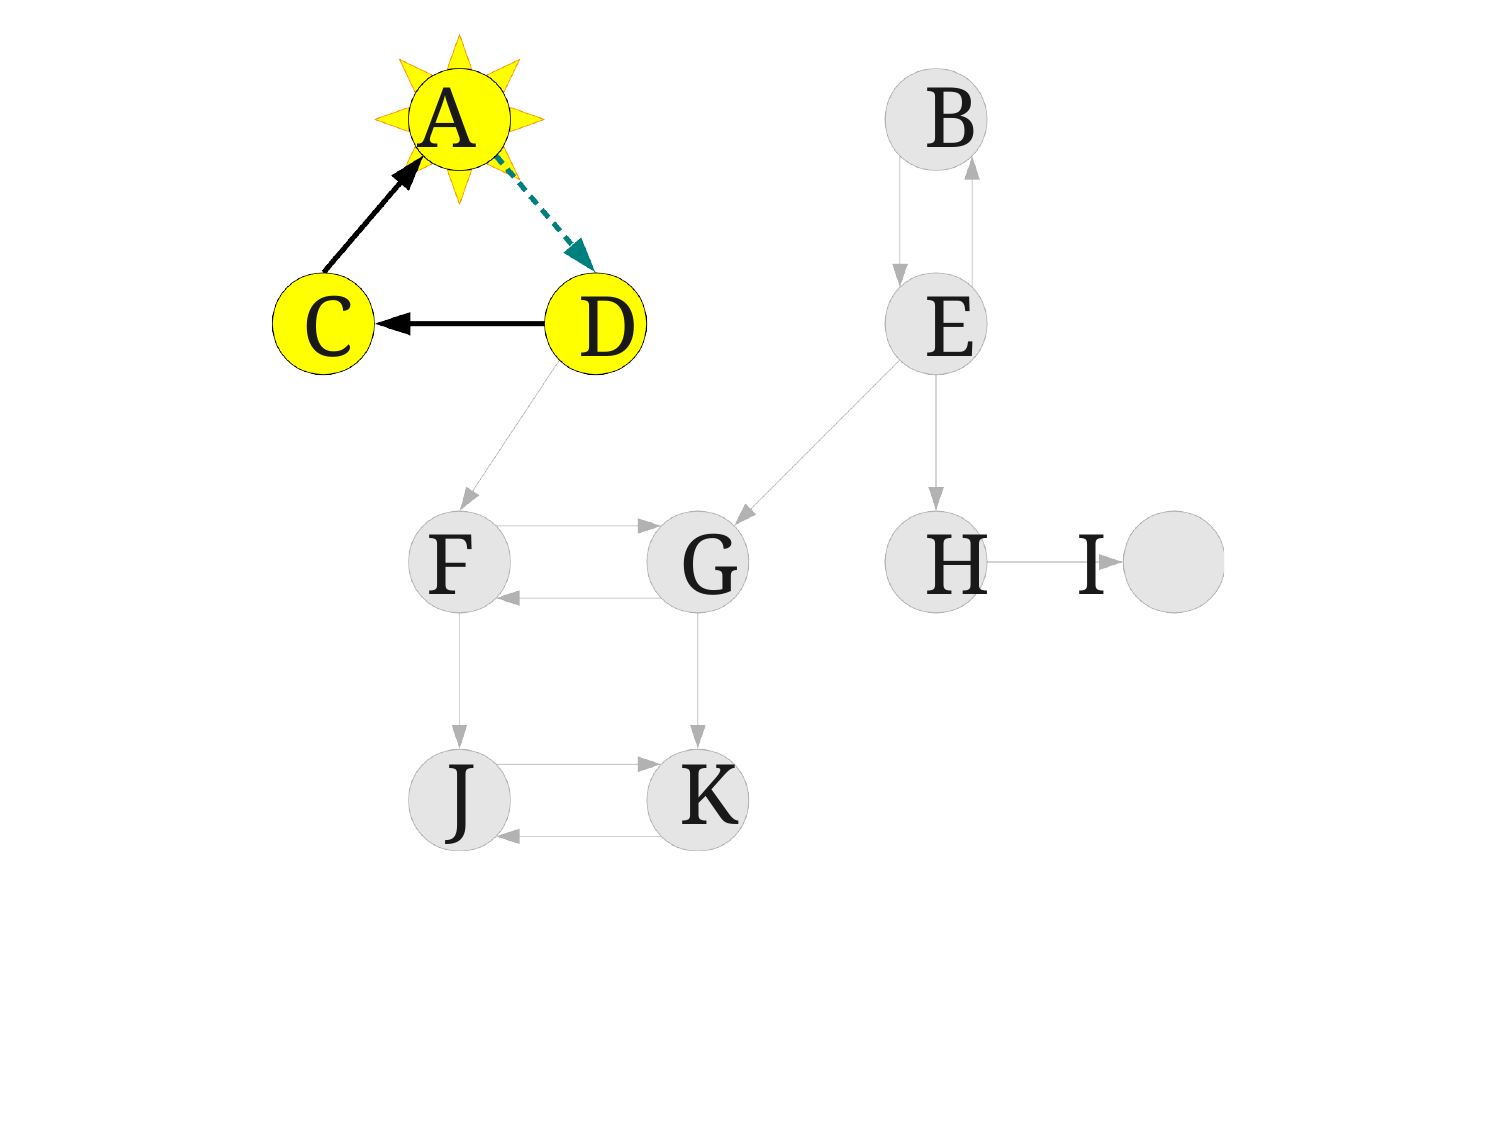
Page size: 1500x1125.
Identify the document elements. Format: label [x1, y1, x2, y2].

table_cell [297, 222, 1198, 849]
text_box [272, 34, 1225, 851]
table_header [297, 78, 1198, 222]
